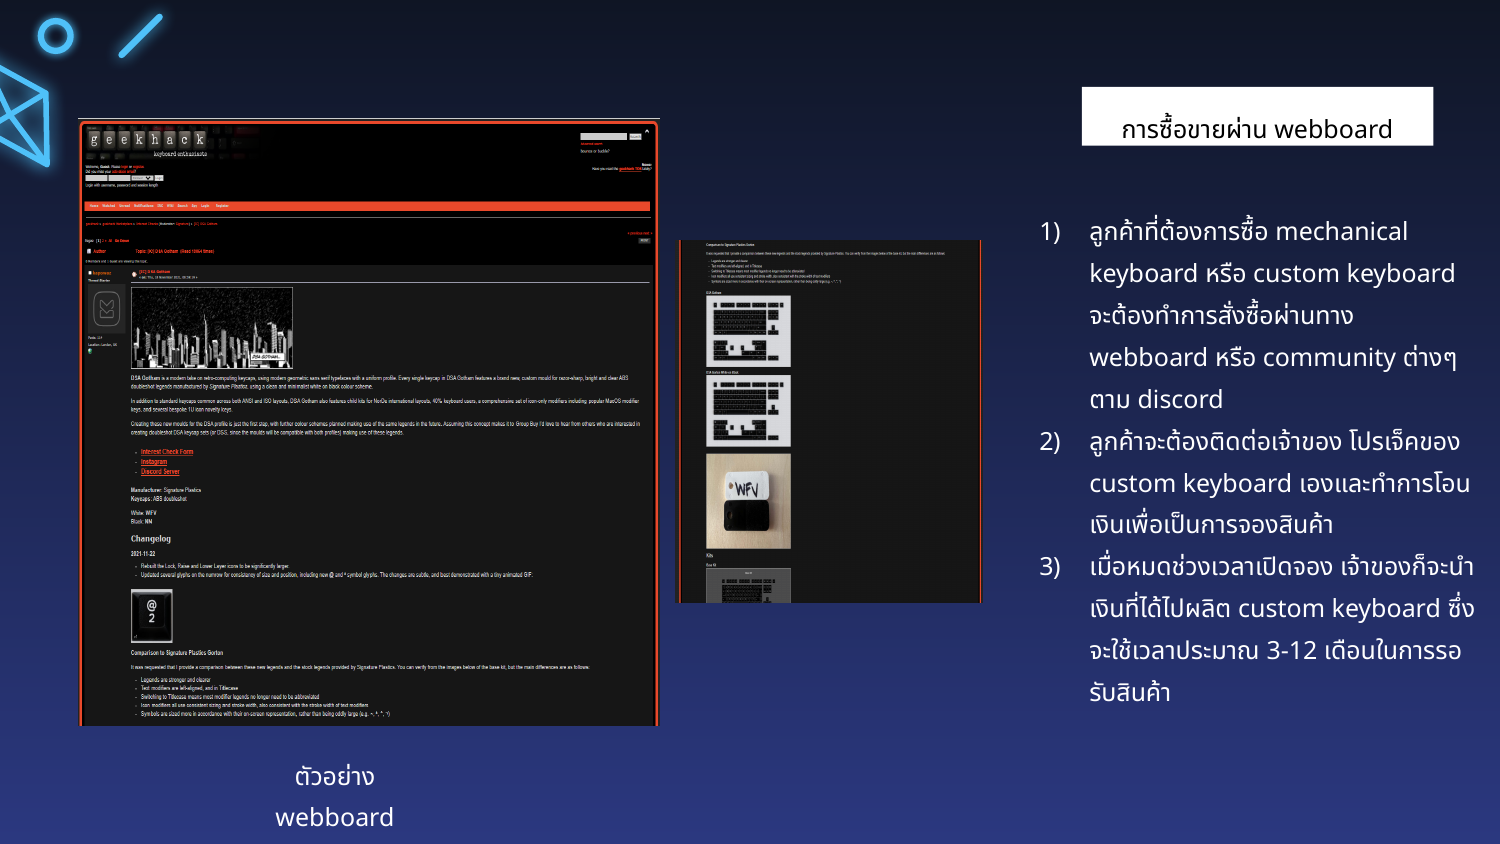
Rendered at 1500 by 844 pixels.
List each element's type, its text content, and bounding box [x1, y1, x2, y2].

list ลูกค้าที่ต้องการซื้อ mechanical keyboard หรือ custom keyboard จะต้องทำการสั่งซื้อผ่านทาง webboard หรือ community ต่างๆ ตาม discord ลูกค้าจะต้องติดต่อเจ้าของ โปรเจ็คของ custom keyboard เองและทำการโอนเงินเพื่อเป็นการจองสินค้า เมื่อหมดช่วงเวลาเปิดจอง เจ้าของก็จะนำเงินที่ได้ไปผลิต custom keyboard ซึ่งจะใช้เวลาประมาณ 3-12 เดือนในการรอรับสินค้า [999, 188, 1495, 672]
picture [77, 118, 660, 726]
list การซื้อขายผ่าน webboard [1081, 86, 1434, 146]
list ตัวอย่าง webboard [221, 735, 449, 792]
picture [675, 240, 984, 604]
